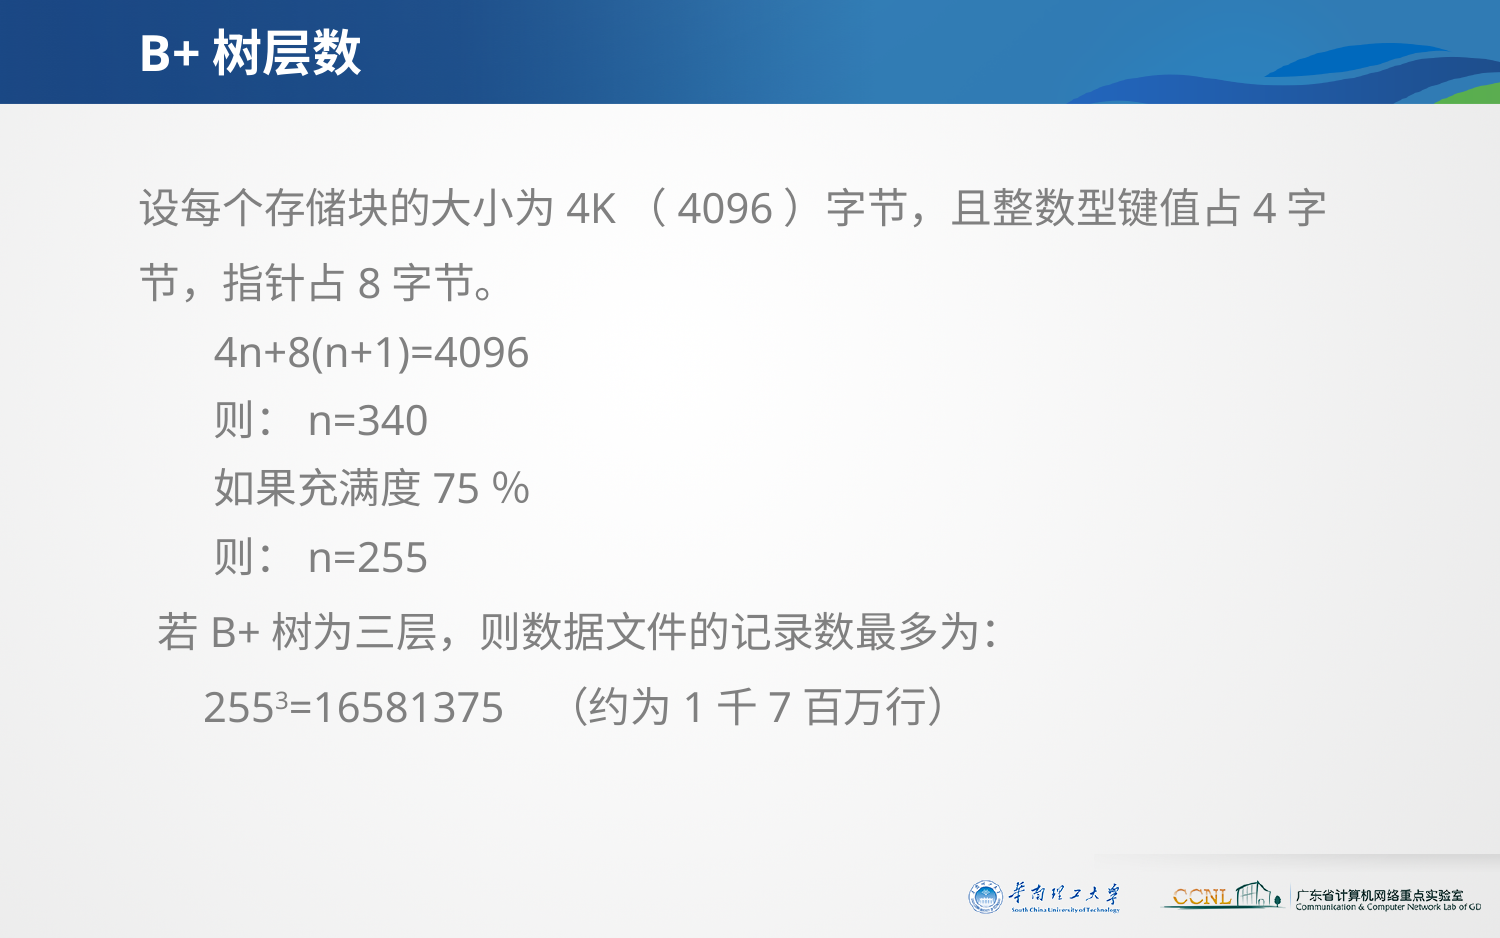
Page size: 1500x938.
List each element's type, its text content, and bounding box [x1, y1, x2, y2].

title B+树层数 [123, 0, 1489, 103]
text_box 设每个存储块的大小为4K（4096）字节，且整数型键值占4字节，指针占8字节。 4n+8(n+1)=4096 则：n=340 如果充满度75％ 则：n=255 若B+树为三层，则数据文件的记录数最多为： 2553=16581375 （约为1千7百万行） [123, 149, 1361, 738]
picture [0, 0, 1500, 938]
